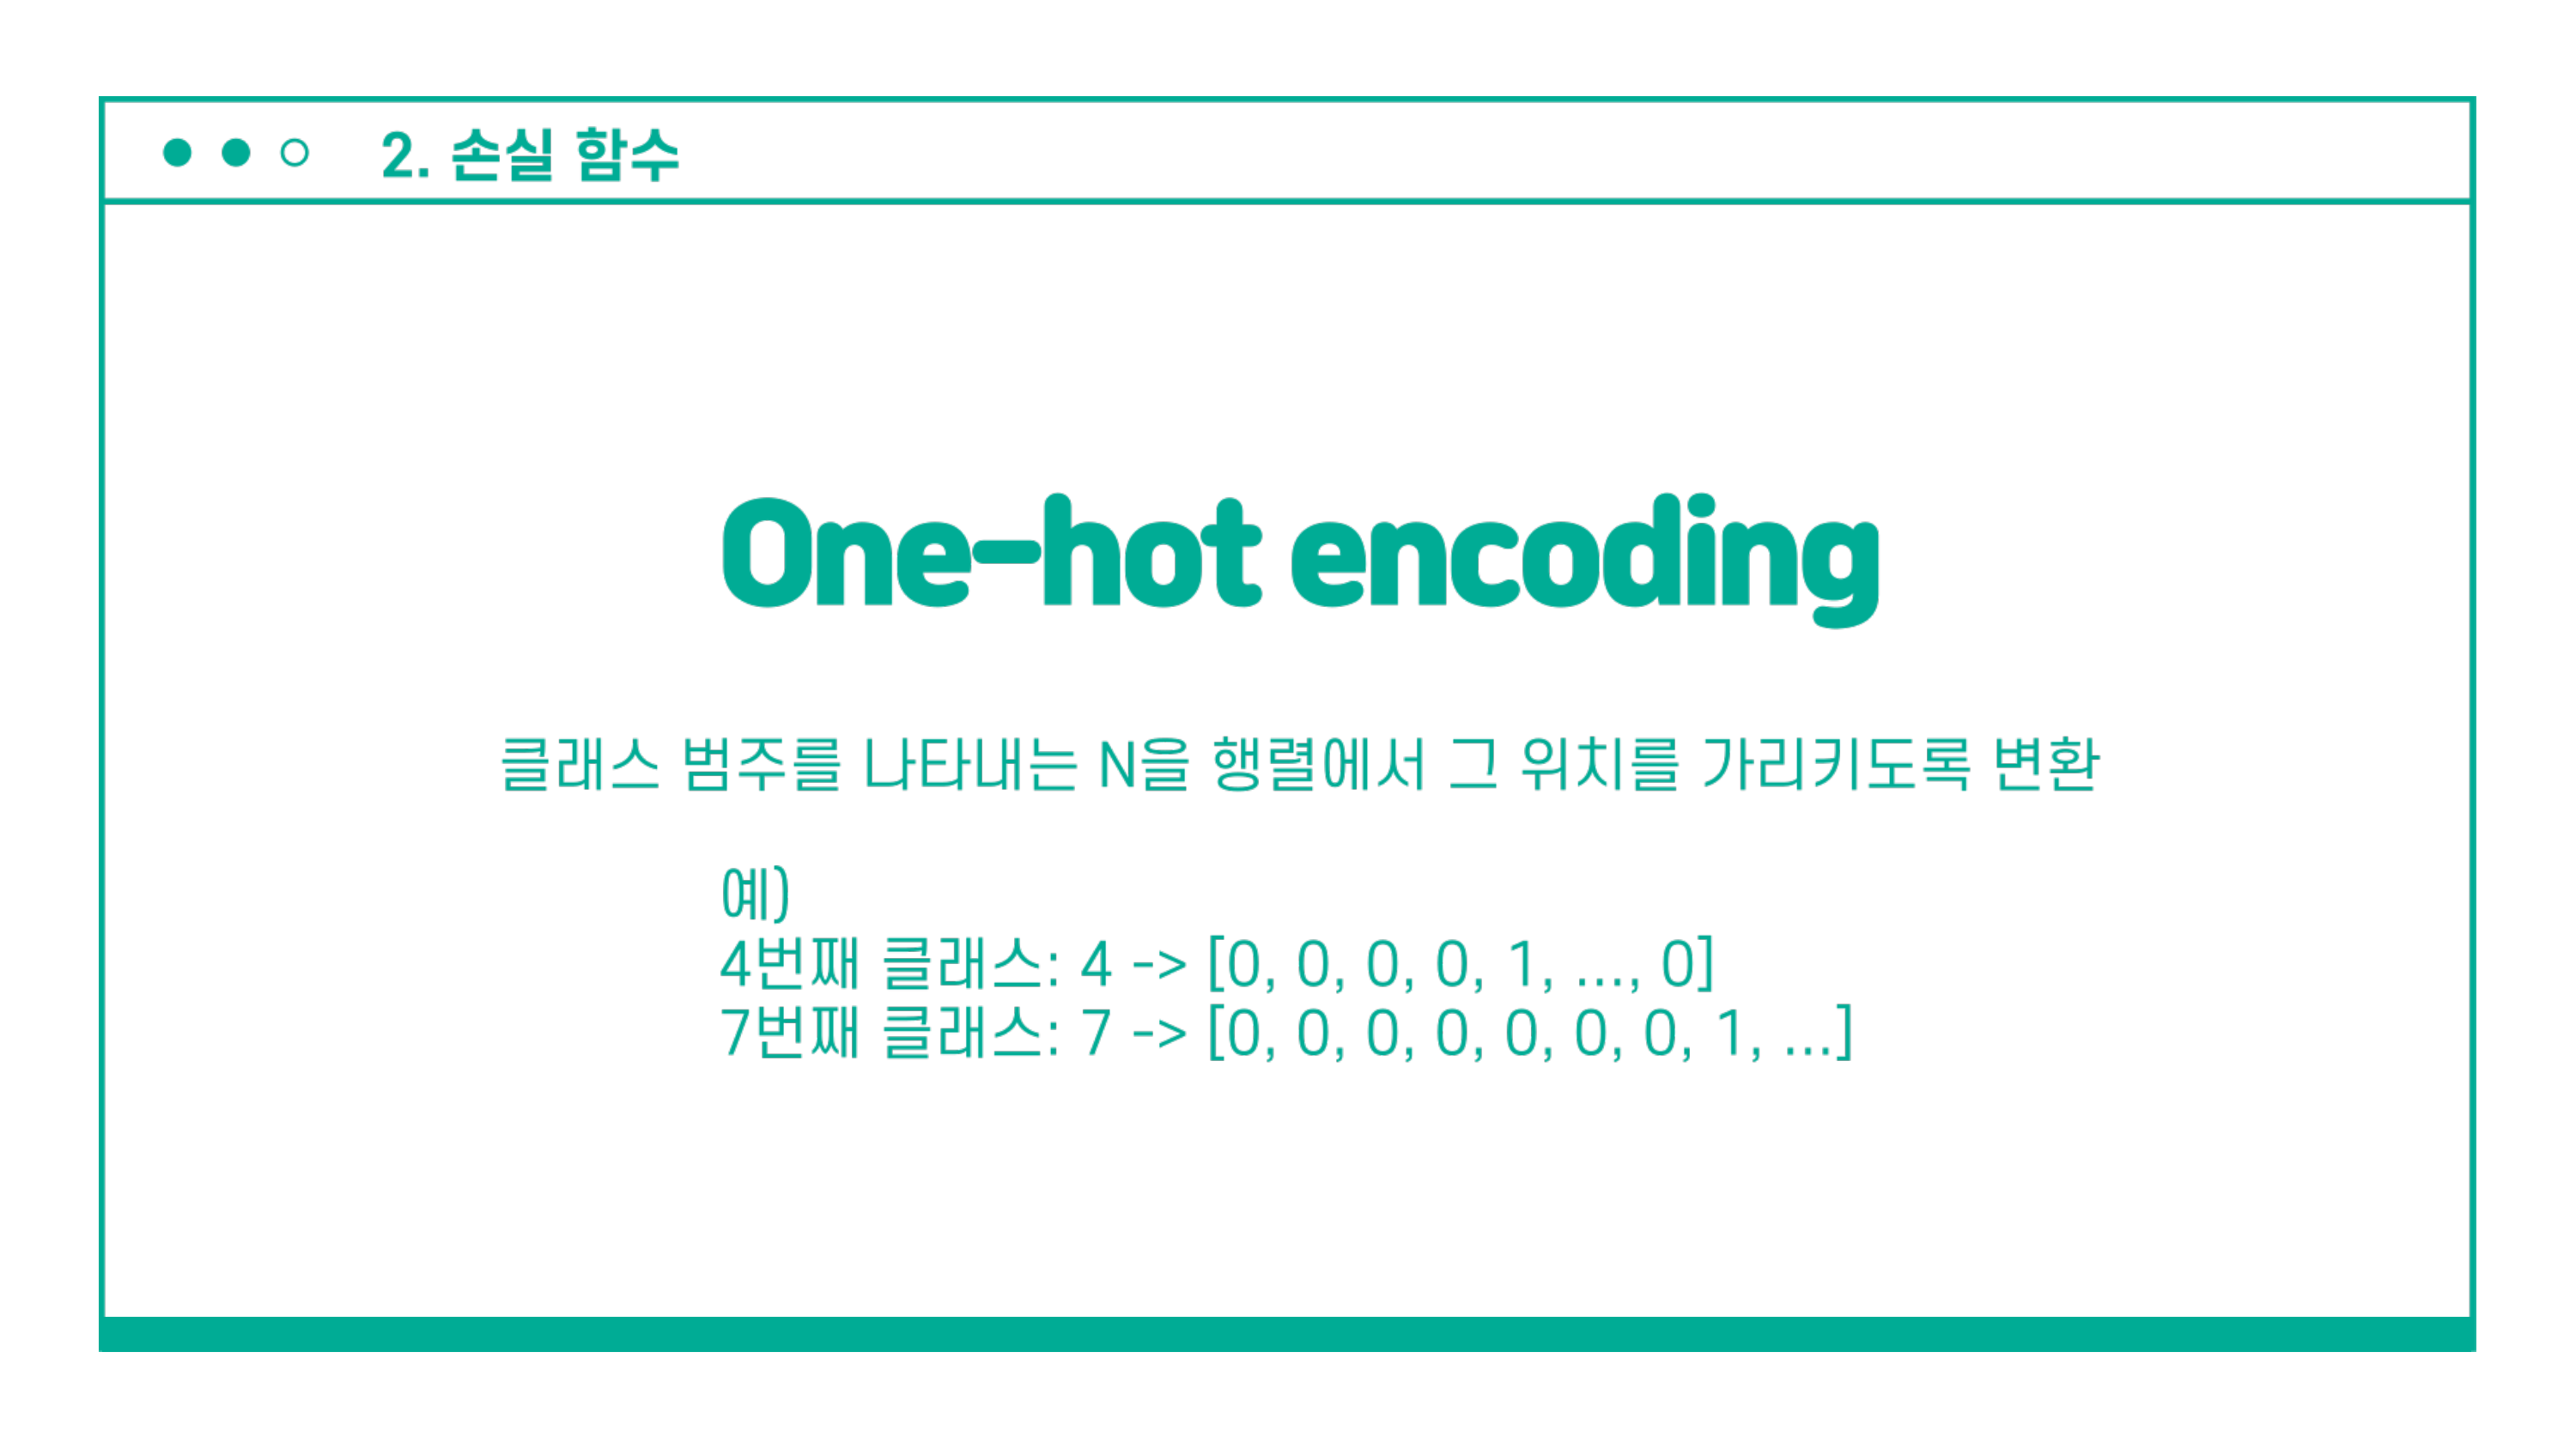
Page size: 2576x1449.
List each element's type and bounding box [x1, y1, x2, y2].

picture [613, 441, 1949, 688]
picture [709, 846, 1883, 1093]
text_box [102, 1316, 2471, 1352]
picture [434, 715, 2136, 818]
picture [372, 106, 715, 209]
text_box [99, 96, 2477, 1319]
